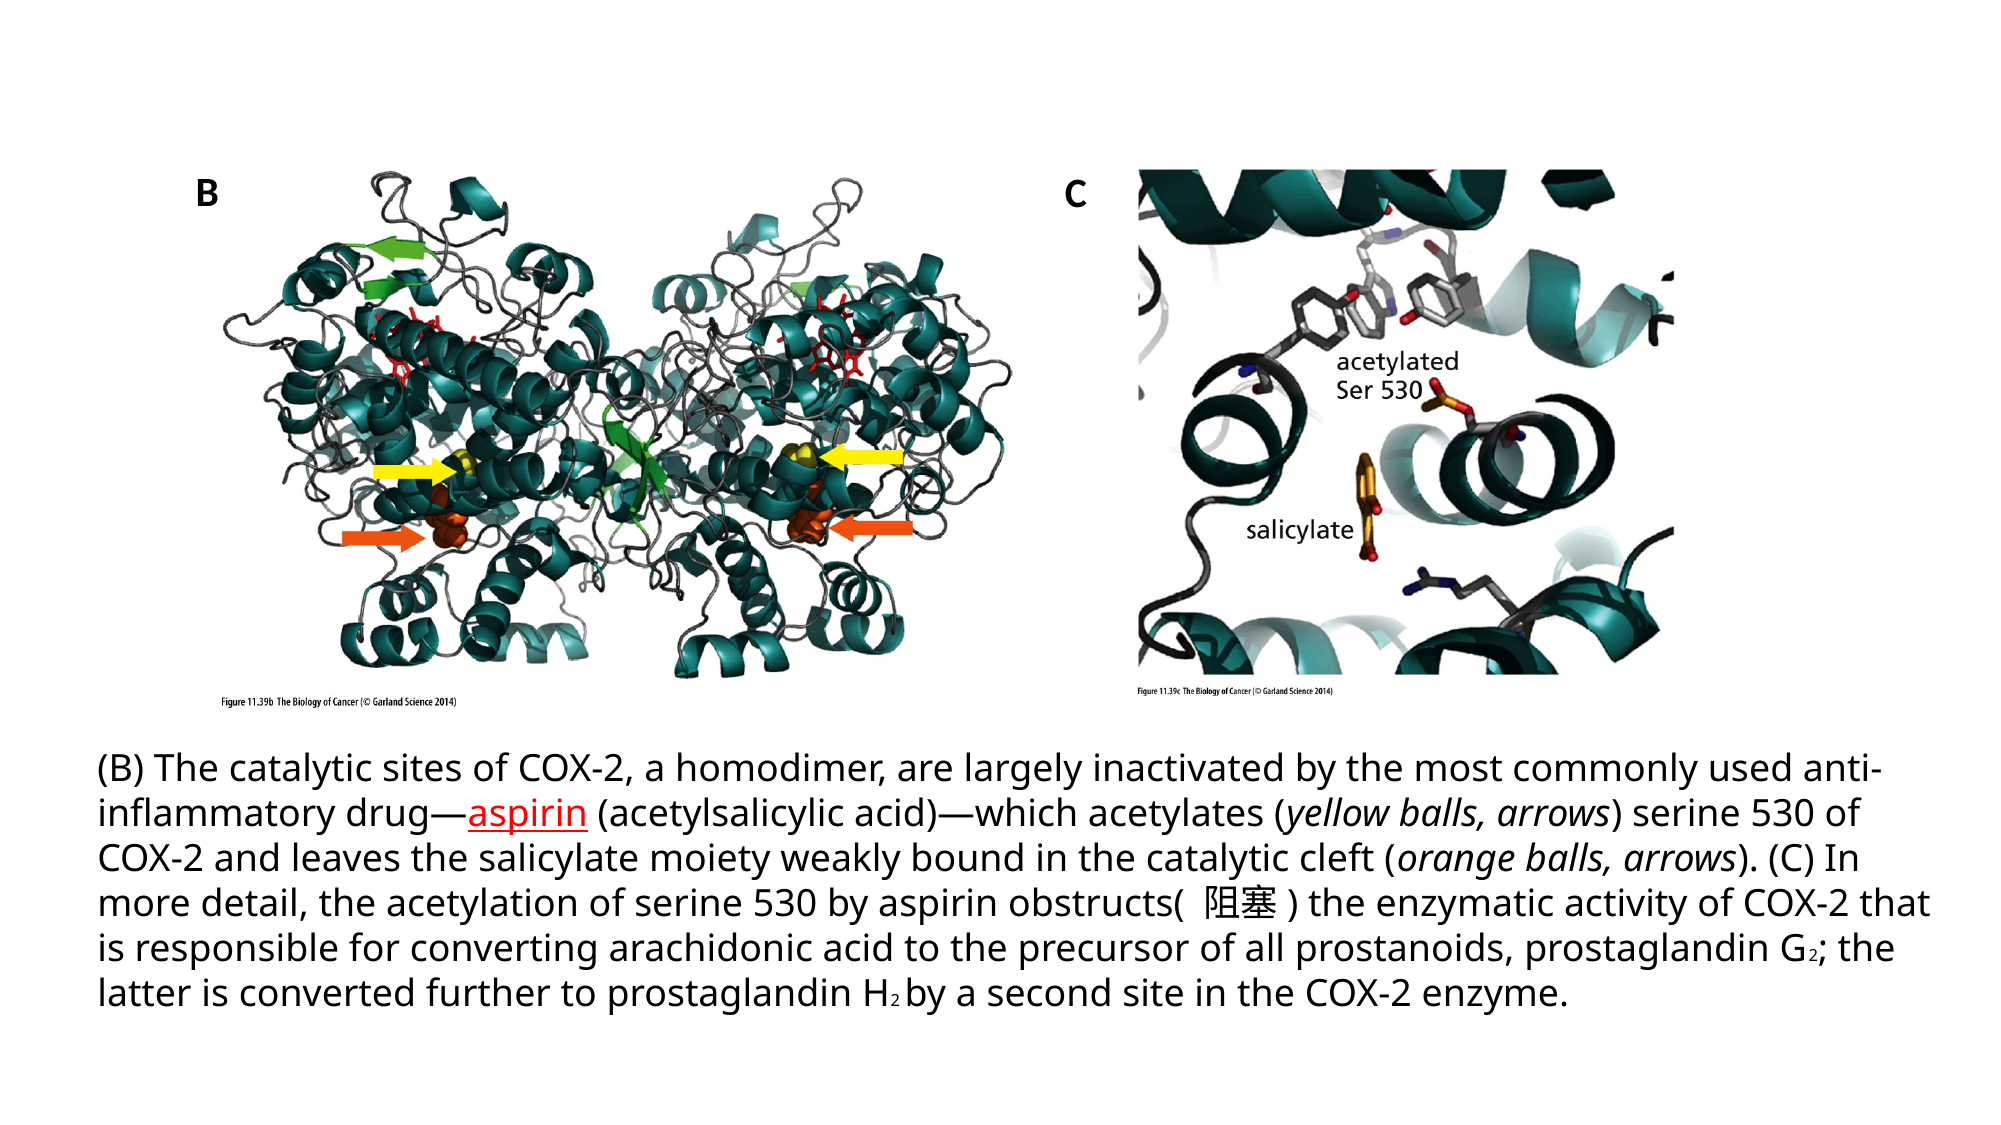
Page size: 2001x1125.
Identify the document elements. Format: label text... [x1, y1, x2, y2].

picture [1133, 164, 1679, 699]
picture [216, 164, 1019, 710]
text_box (B) The catalytic sites of COX-2, a homodimer, are largely inactivated by the most commonly used anti-inflammatory drug—aspirin (acetylsalicylic acid)—which acetylates (yellow balls, arrows) serine 530 of COX-2 and leaves the salicylate moiety weakly bound in the catalytic cleft (orange balls, arrows). (C) In more detail, the acetylation of serine 530 by aspirin obstructs( 阻塞) the enzymatic activity of COX-2 that is responsible for converting arachidonic acid to the precursor of all prostanoids, prostaglandin G2; the latter is converted further to prostaglandin H2 by a second site in the COX-2 enzyme. [82, 736, 1953, 1022]
text_box C [1050, 158, 1102, 224]
text_box B [180, 157, 234, 222]
